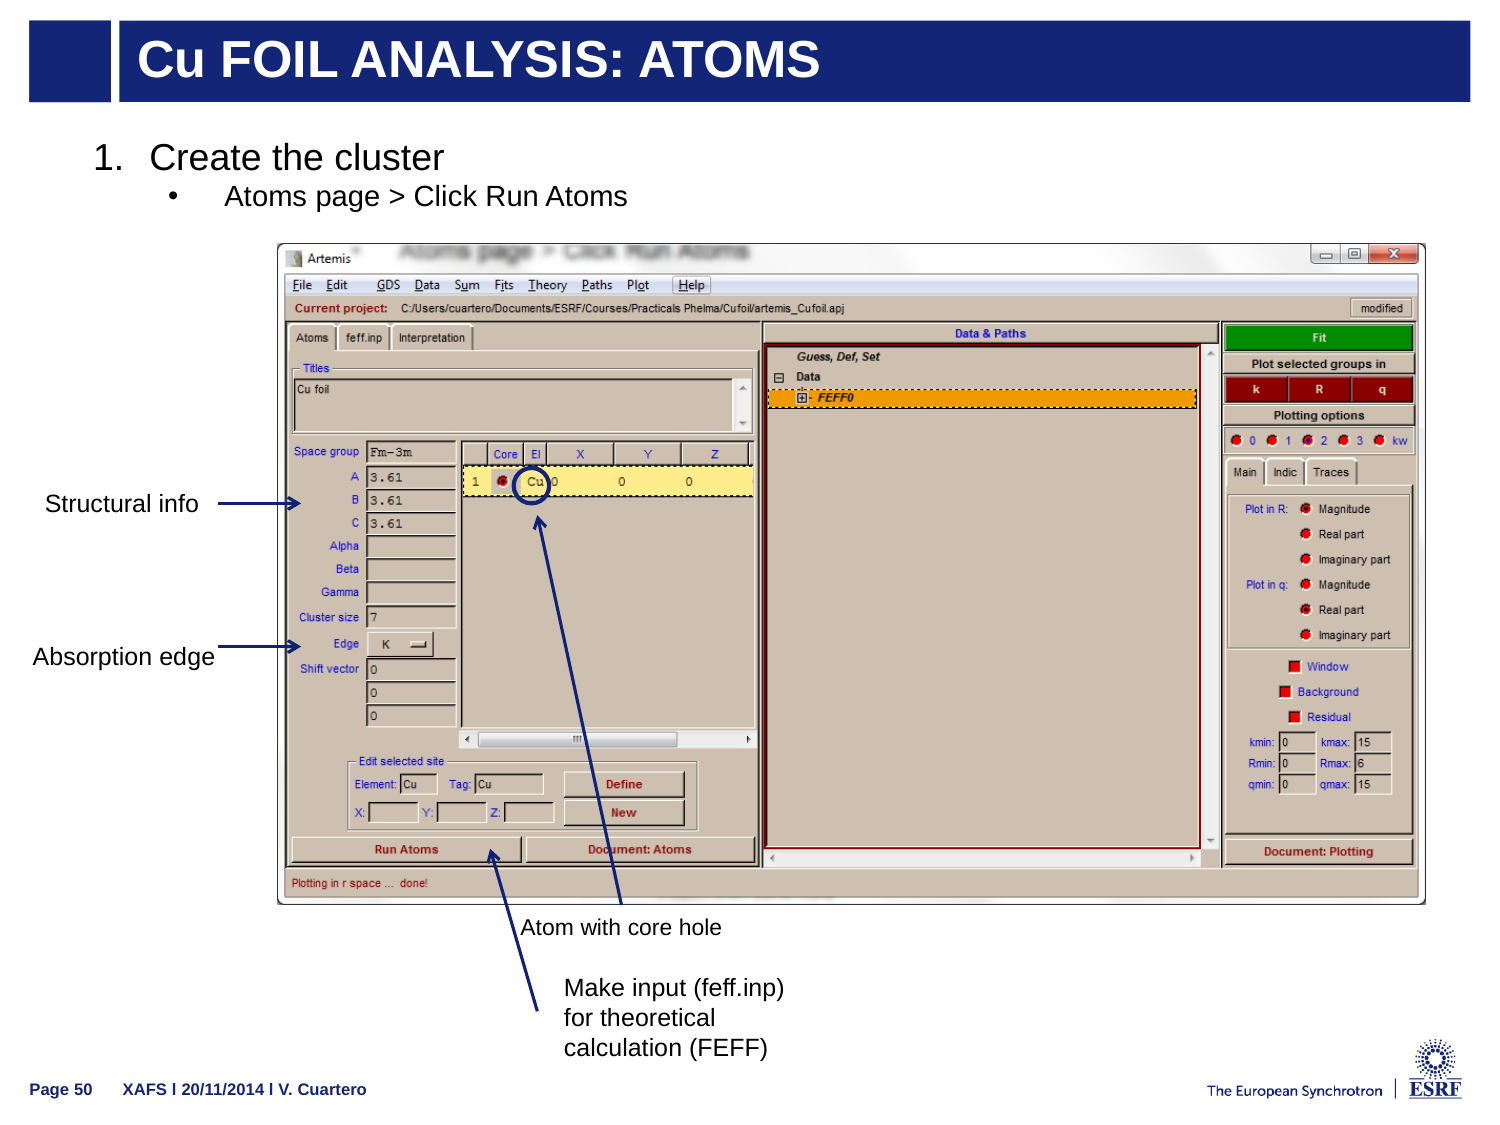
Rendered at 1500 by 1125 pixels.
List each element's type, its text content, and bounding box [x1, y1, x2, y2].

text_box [489, 848, 822, 1071]
text_box Create the cluster Atoms page > Click Run Atoms [78, 125, 644, 221]
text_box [17, 479, 302, 679]
picture [277, 243, 1426, 906]
title Cu foil analysis: Atoms [119, 20, 1471, 102]
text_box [504, 467, 739, 847]
picture [1175, 1018, 1500, 1125]
slide_number Page 50 [29, 1063, 98, 1099]
footer XAFS l 20/11/2014 l V. Cuartero [118, 1063, 1122, 1099]
